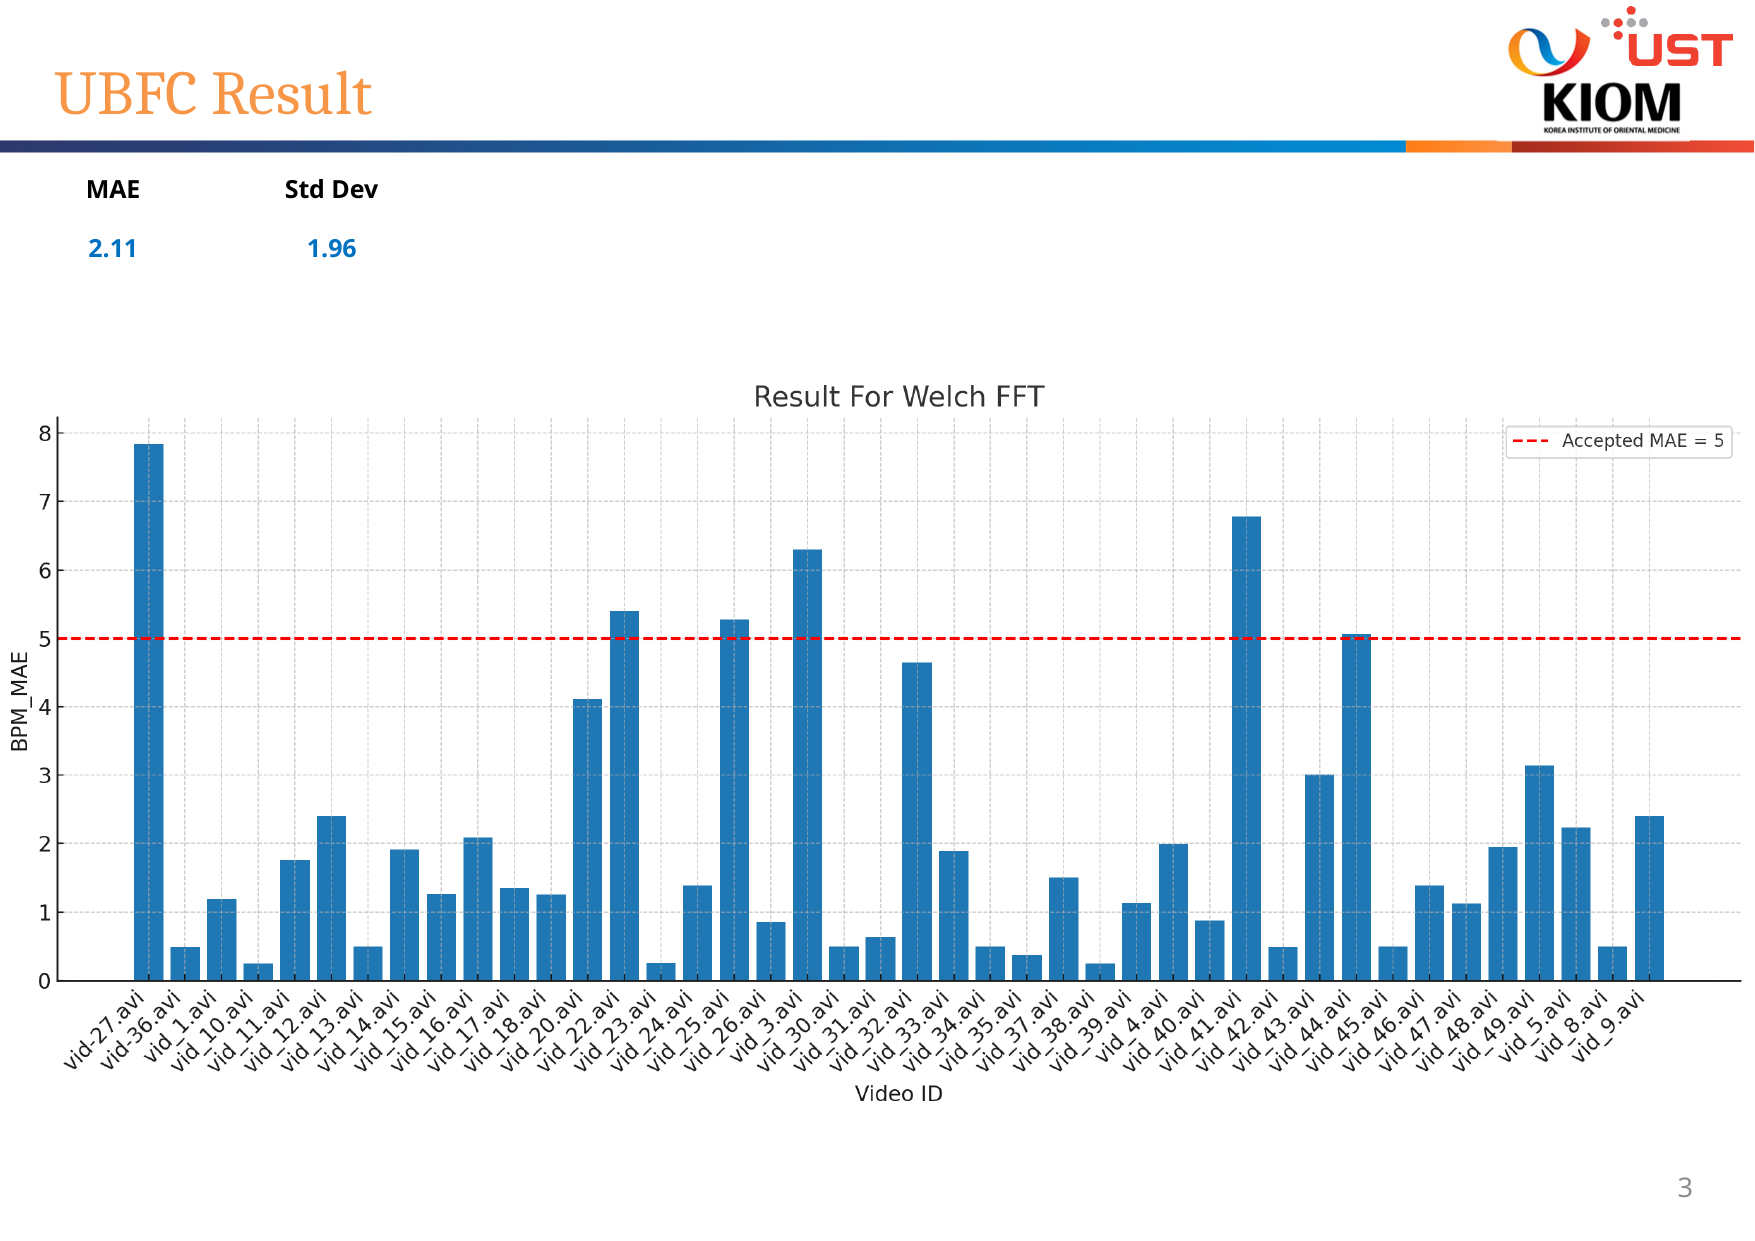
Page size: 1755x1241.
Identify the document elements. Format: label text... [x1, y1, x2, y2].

table_header Std Dev [225, 160, 438, 219]
table_cell 2.11 [1, 219, 225, 278]
text_box UBFC Result [26, 6, 1393, 134]
text_box 2 [1300, 1155, 1710, 1222]
picture [0, 0, 1755, 1241]
table_cell 1.96 [225, 219, 438, 278]
table_header MAE [1, 160, 225, 219]
